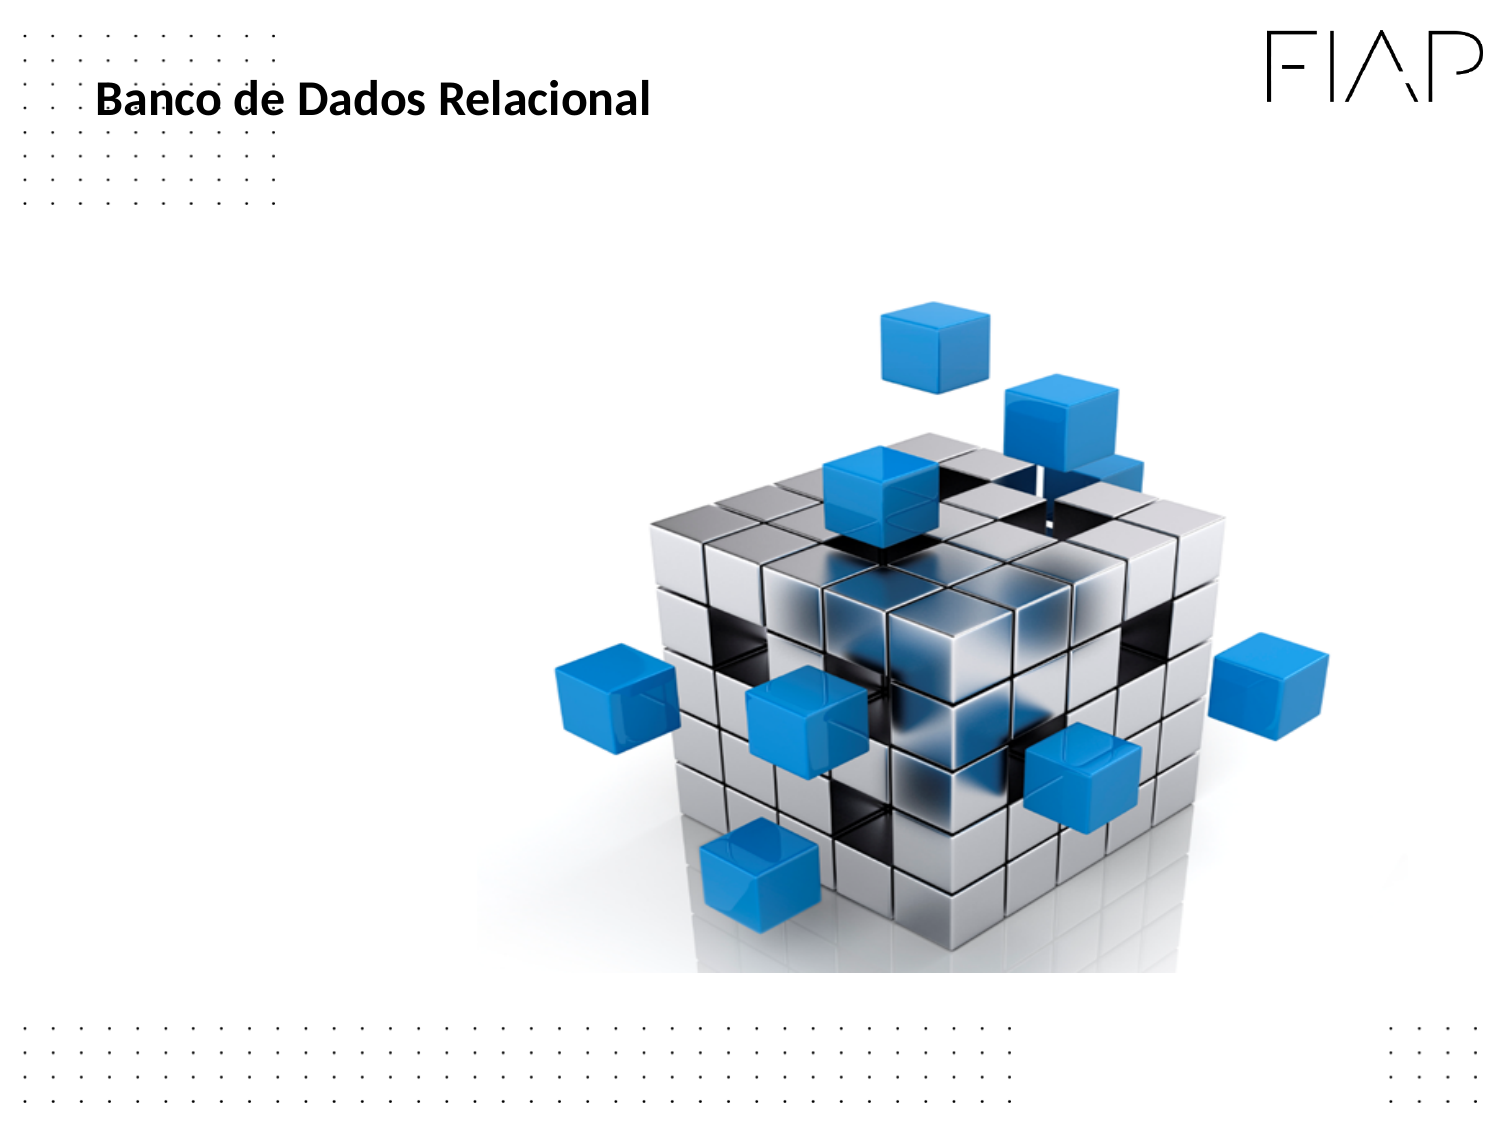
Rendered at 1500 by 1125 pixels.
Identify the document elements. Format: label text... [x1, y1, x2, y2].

picture [23, 1025, 1011, 1103]
picture [1384, 1025, 1477, 1103]
picture [1267, 30, 1483, 102]
picture [477, 275, 1408, 973]
text_box Banco de Dados Relacional [0, 0, 748, 221]
